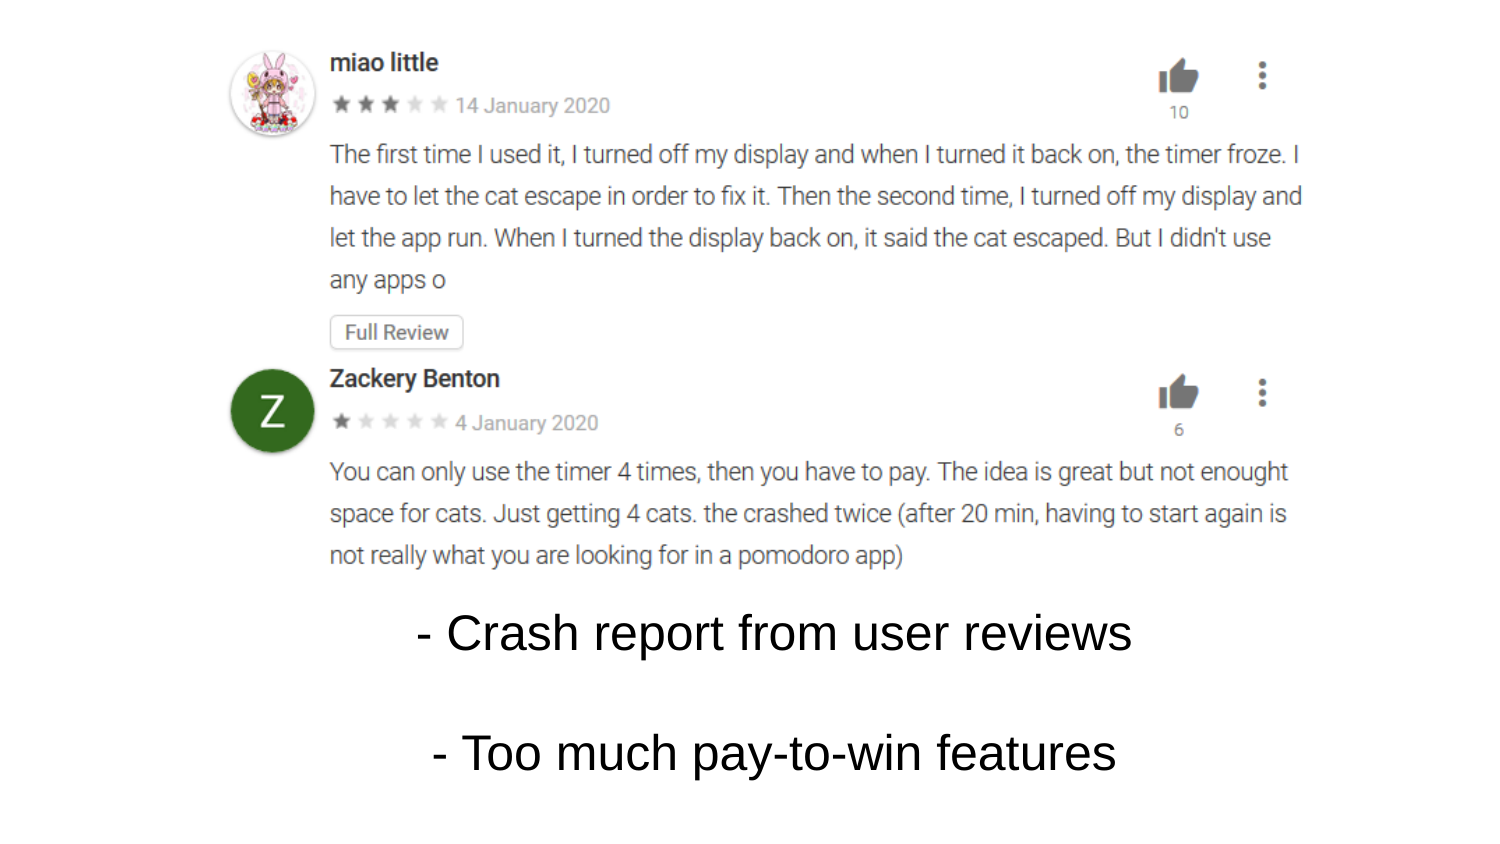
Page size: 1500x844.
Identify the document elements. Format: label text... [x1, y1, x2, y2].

title - Crash report from user reviews - Too much pay-to-win features [79, 685, 1470, 756]
picture [203, 31, 1323, 579]
